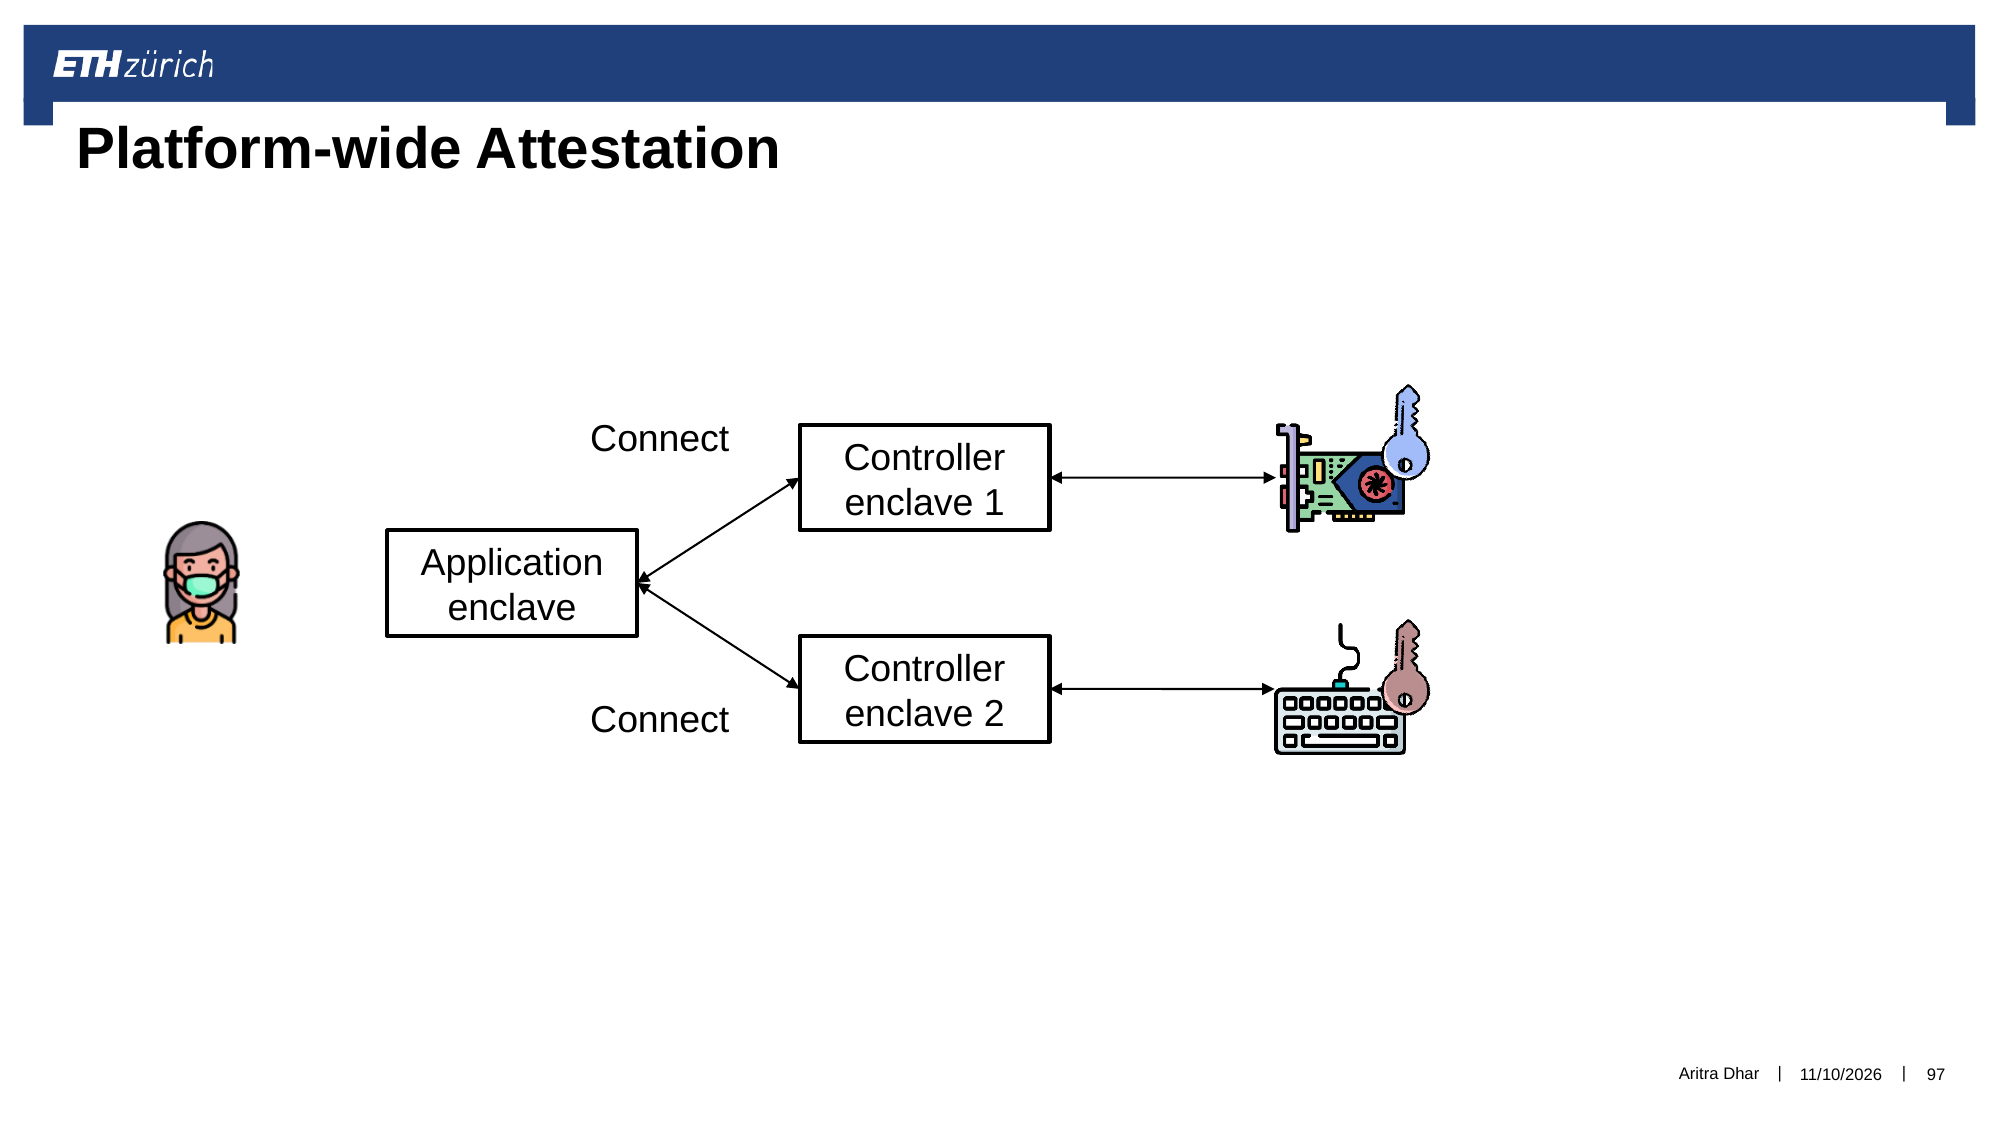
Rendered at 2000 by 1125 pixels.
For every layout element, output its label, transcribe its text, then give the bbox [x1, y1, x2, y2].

picture [1274, 623, 1444, 755]
picture [1275, 383, 1459, 542]
picture [139, 521, 263, 645]
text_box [636, 477, 800, 582]
title Platform-wide Attestation [53, 101, 1946, 262]
text_box Connect [575, 406, 745, 466]
footer Aritra Dhar [999, 1034, 1760, 1111]
text_box Application enclave [385, 528, 631, 638]
slide_number 97 [1906, 1034, 1966, 1112]
text_box Connect [575, 687, 745, 748]
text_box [636, 582, 800, 690]
text_box Controller enclave 1 [798, 423, 1052, 532]
text_box Controller enclave 2 [798, 634, 1052, 744]
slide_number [1790, 1034, 1892, 1112]
